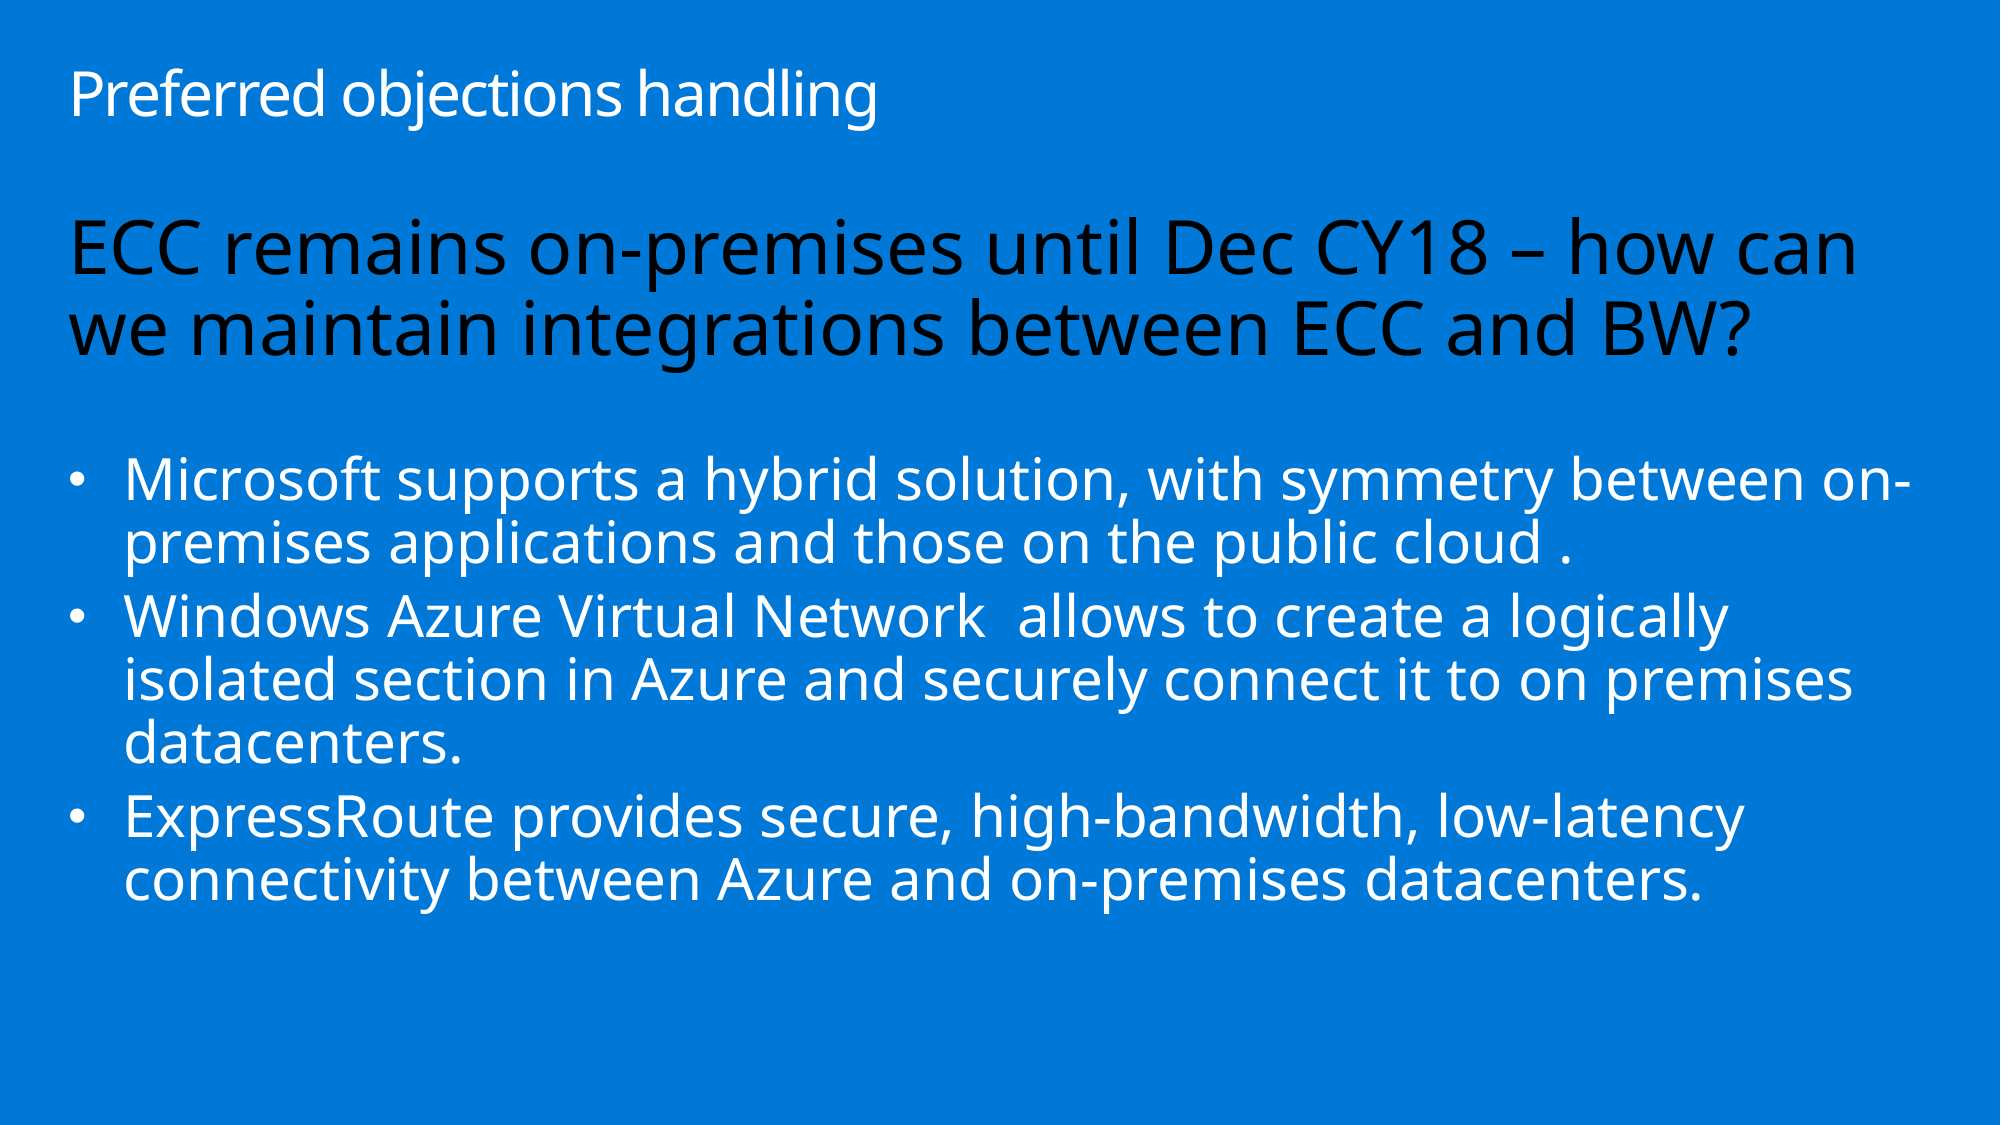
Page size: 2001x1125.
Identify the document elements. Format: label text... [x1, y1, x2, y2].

title Preferred objections handling [44, 47, 1957, 196]
list ECC remains on-premises until Dec CY18 – how can we maintain integrations between ECC and BW? Microsoft supports a hybrid solution, with symmetry between on-premises applications and those on the public cloud . Windows Azure Virtual Network allows to create a logically isolated section in Azure and securely connect it to on premises datacenters. ExpressRoute provides secure, high-bandwidth, low-latency connectivity between Azure and on-premises datacenters. [44, 195, 1956, 1055]
